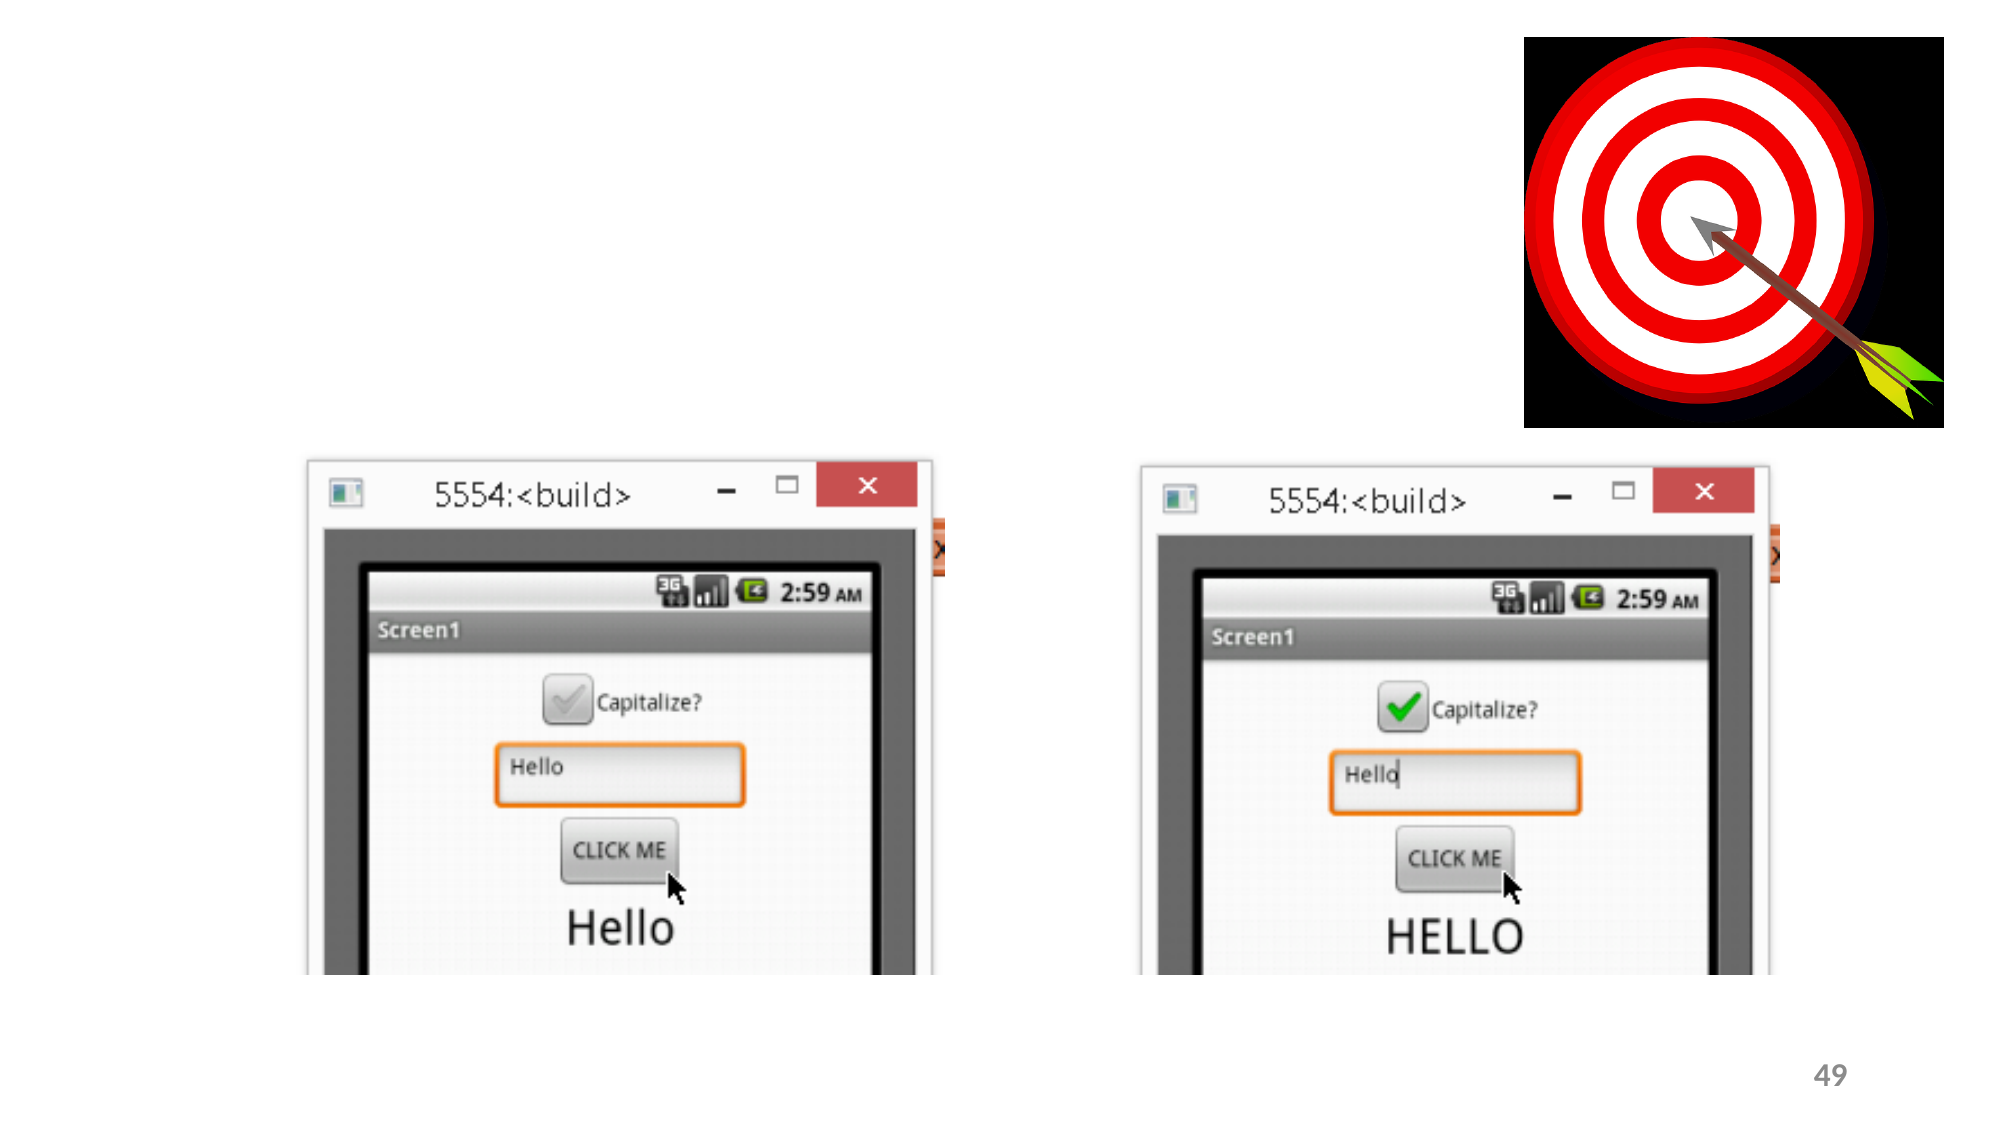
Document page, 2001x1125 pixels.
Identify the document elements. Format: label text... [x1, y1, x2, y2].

picture [287, 449, 945, 975]
slide_number 49 [1412, 1042, 1863, 1103]
picture [1524, 37, 1944, 428]
picture [1124, 457, 1780, 975]
